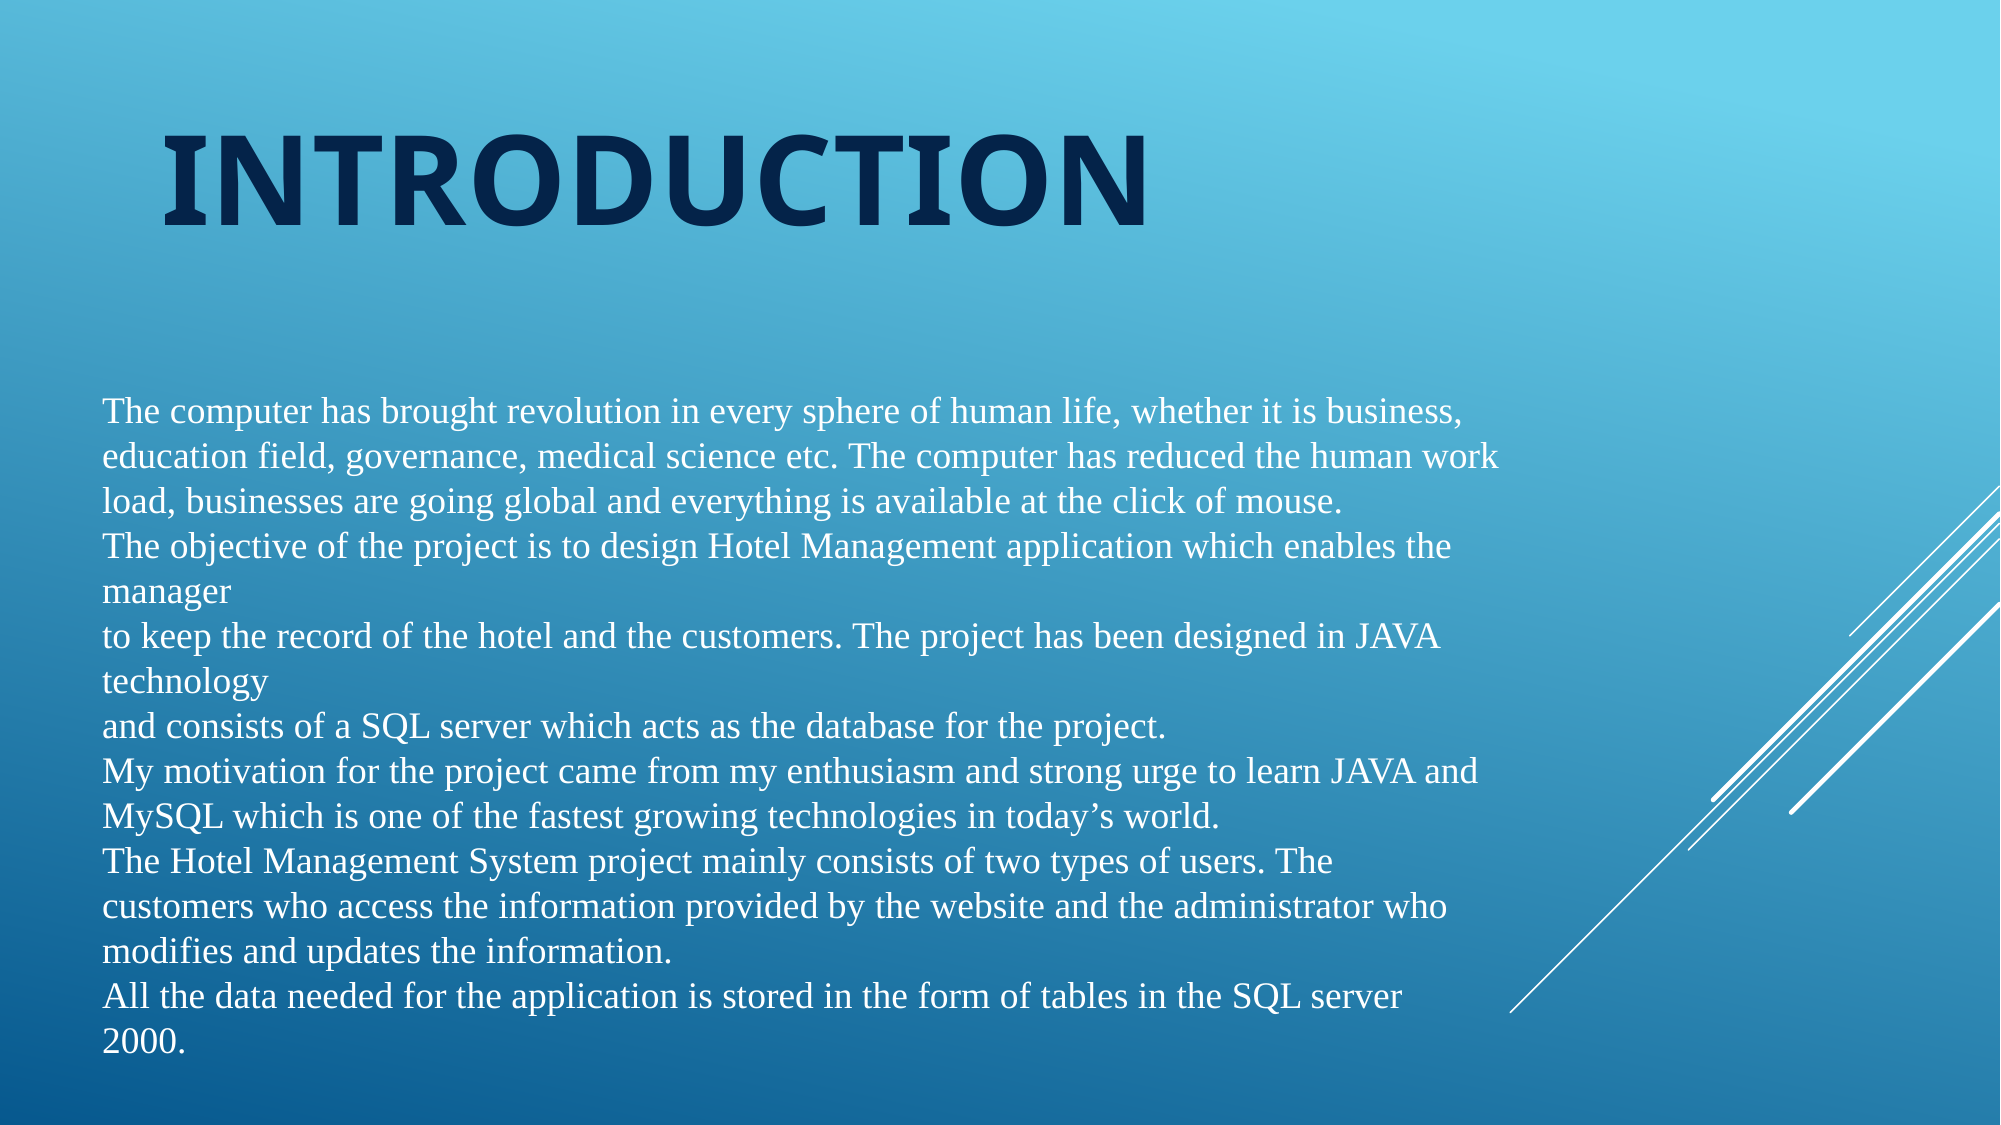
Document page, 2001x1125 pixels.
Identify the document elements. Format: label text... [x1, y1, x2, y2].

text_box The computer has brought revolution in every sphere of human life, whether it is business, education field, governance, medical science etc. The computer has reduced the human work load, businesses are going global and everything is available at the click of mouse. The objective of the project is to design Hotel Management application which enables the manager to keep the record of the hotel and the customers. The project has been designed in JAVA technology and consists of a SQL server which acts as the database for the project. My motivation for the project came from my enthusiasm and strong urge to learn JAVA and MySQL which is one of the fastest growing technologies in today’s world. The Hotel Management System project mainly consists of two types of users. The customers who access the information provided by the website and the administrator who modifies and updates the information. All the data needed for the application is stored in the form of tables in the SQL server 2000. [87, 378, 1597, 1069]
text_box INTRODUCTION [147, 93, 1706, 258]
